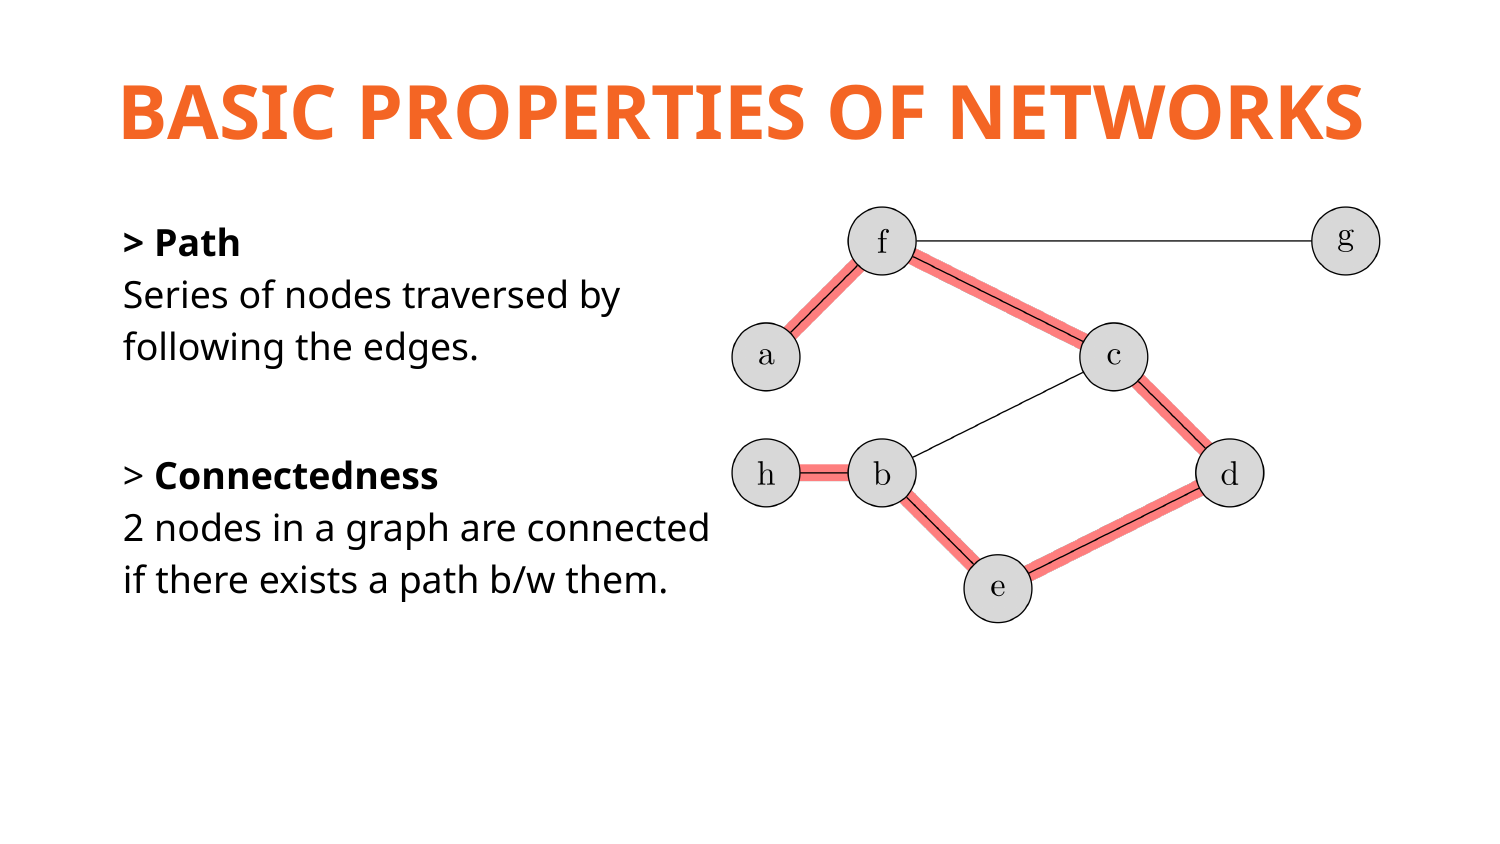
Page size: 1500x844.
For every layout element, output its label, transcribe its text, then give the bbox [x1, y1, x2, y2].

text_box > Path Series of nodes traversed by following the edges. > Connectedness 2 nodes in a graph are connected if there exists a path b/w them. [107, 197, 755, 773]
picture [712, 187, 1399, 642]
text_box BASIC PROPERTIES OF NETWORKS [102, 49, 1442, 182]
